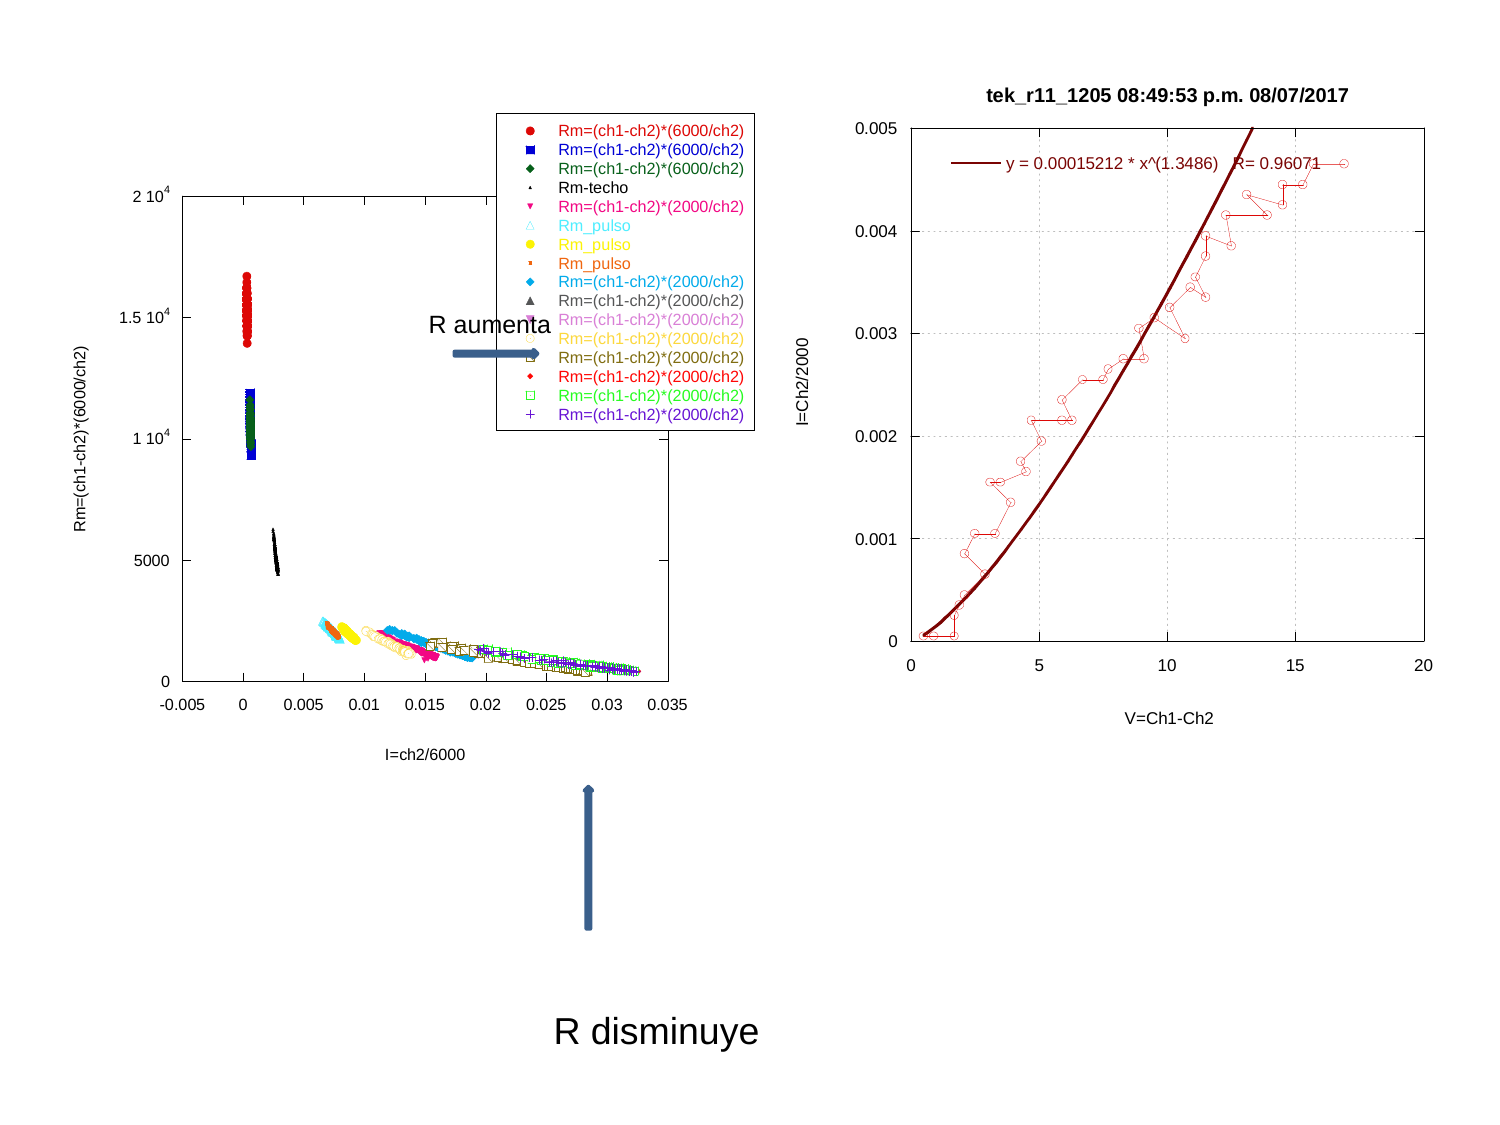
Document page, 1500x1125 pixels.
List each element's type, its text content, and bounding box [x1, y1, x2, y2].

text_box R disminuye [538, 999, 775, 1060]
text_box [63, 106, 766, 773]
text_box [785, 77, 1442, 737]
text_box [582, 784, 595, 931]
